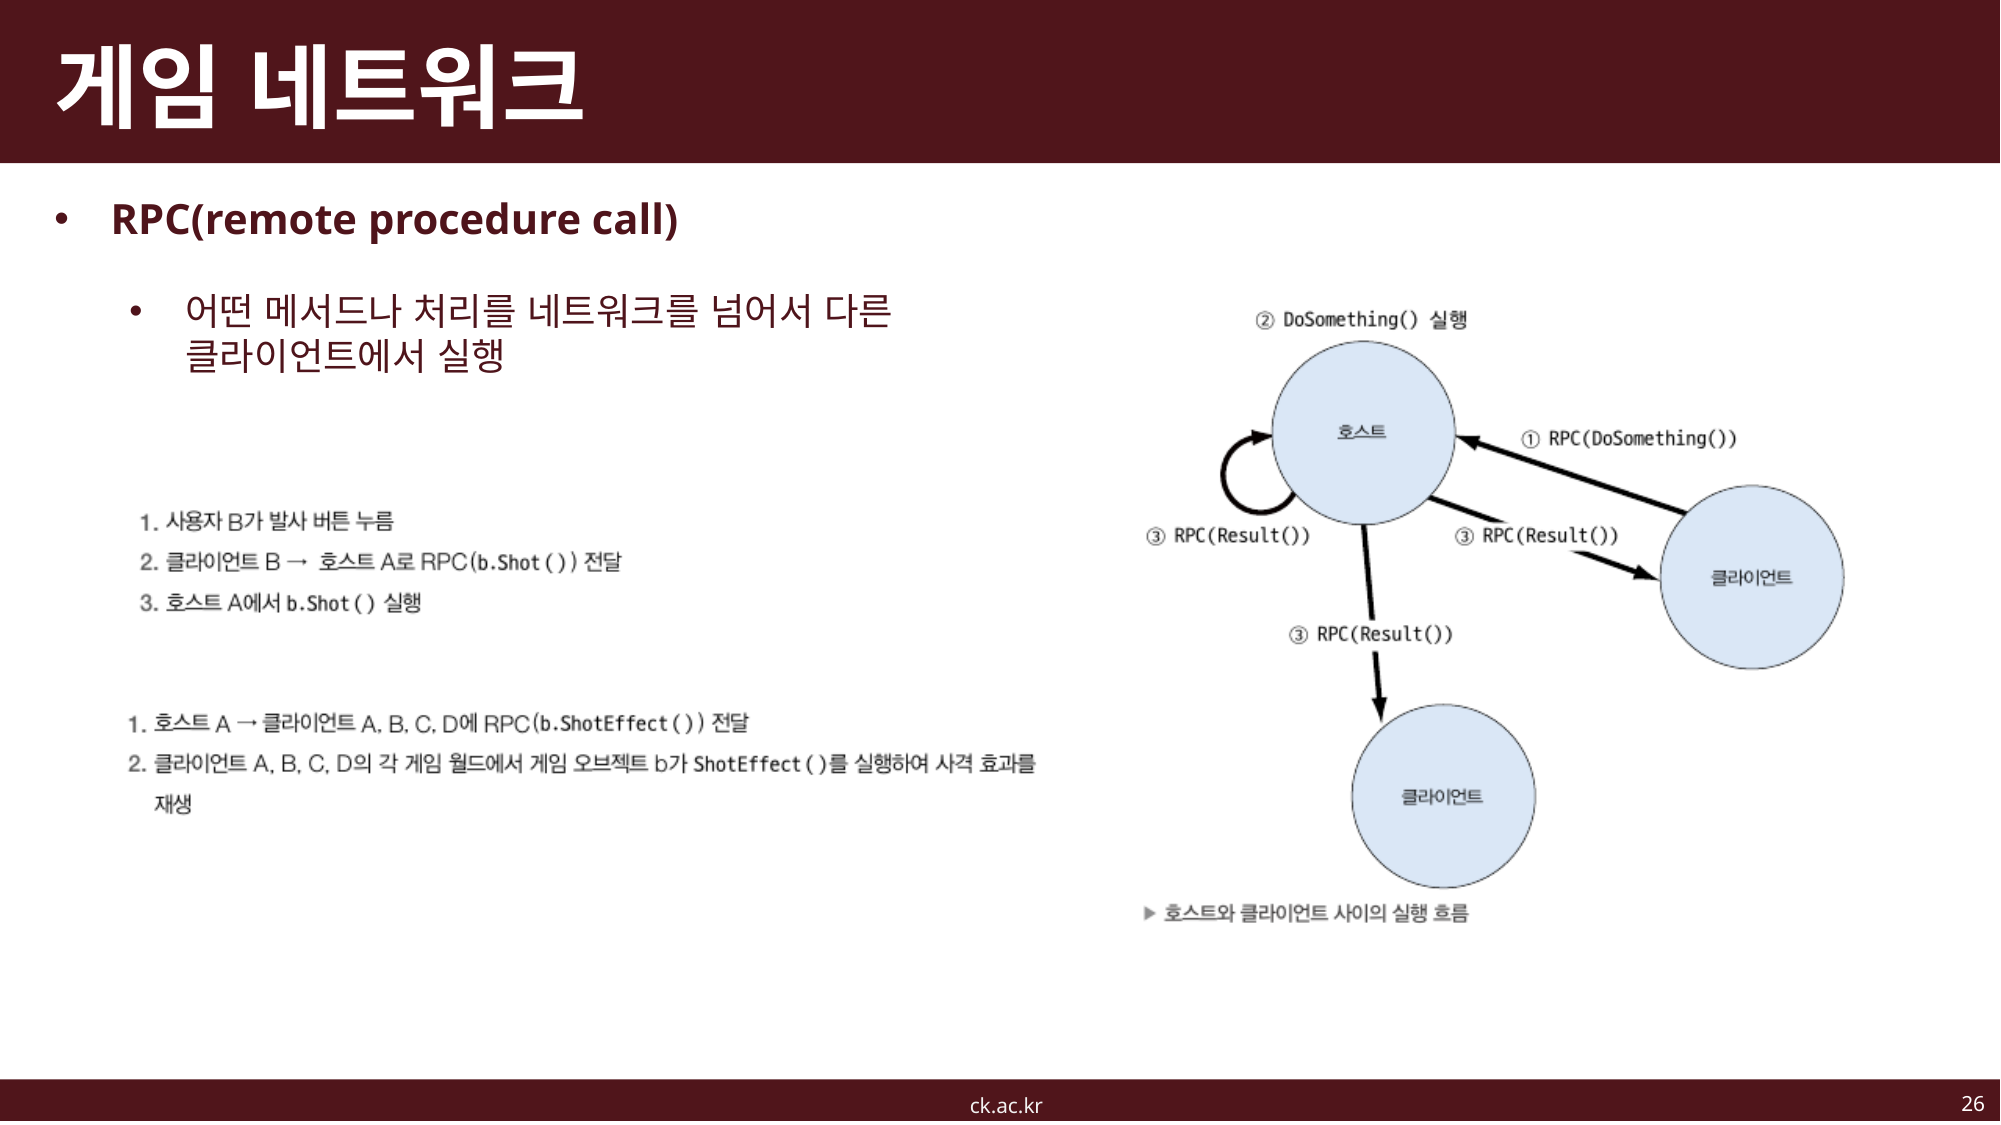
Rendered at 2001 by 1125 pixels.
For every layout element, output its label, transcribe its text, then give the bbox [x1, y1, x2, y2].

picture [1100, 286, 1856, 948]
picture [90, 476, 641, 649]
footer ck.ac.kr [949, 1084, 1064, 1125]
picture [110, 692, 1044, 844]
title 게임 네트워크 [39, 34, 1289, 149]
slide_number 26 [1911, 1083, 2000, 1125]
text_box RPC(remote procedure call) 어떤 메서드나 처리를 네트워크를 넘어서 다른 클라이언트에서 실행 [39, 185, 963, 431]
